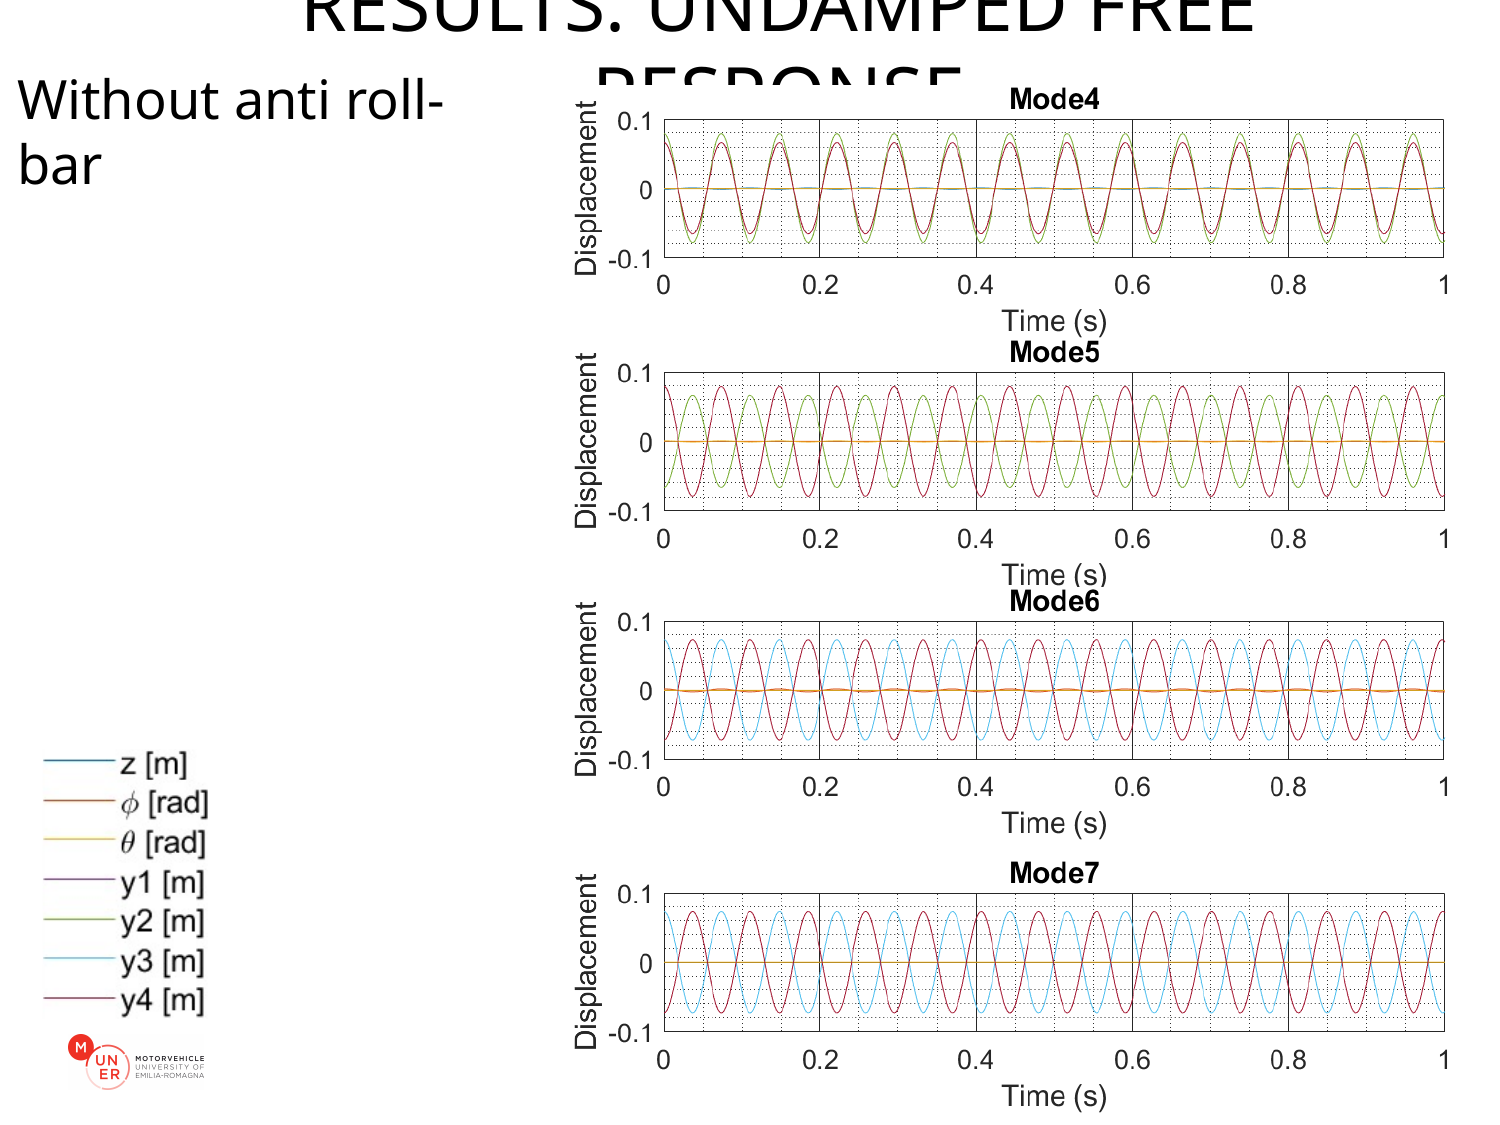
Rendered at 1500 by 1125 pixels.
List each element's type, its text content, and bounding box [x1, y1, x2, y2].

picture [42, 749, 211, 1019]
list Without anti roll-bar [2, 103, 490, 158]
picture [571, 859, 1449, 1114]
title RESULTS: UNDAMPED FREE RESPONSE [167, 4, 1391, 89]
picture [68, 1034, 204, 1090]
picture [571, 85, 1449, 842]
